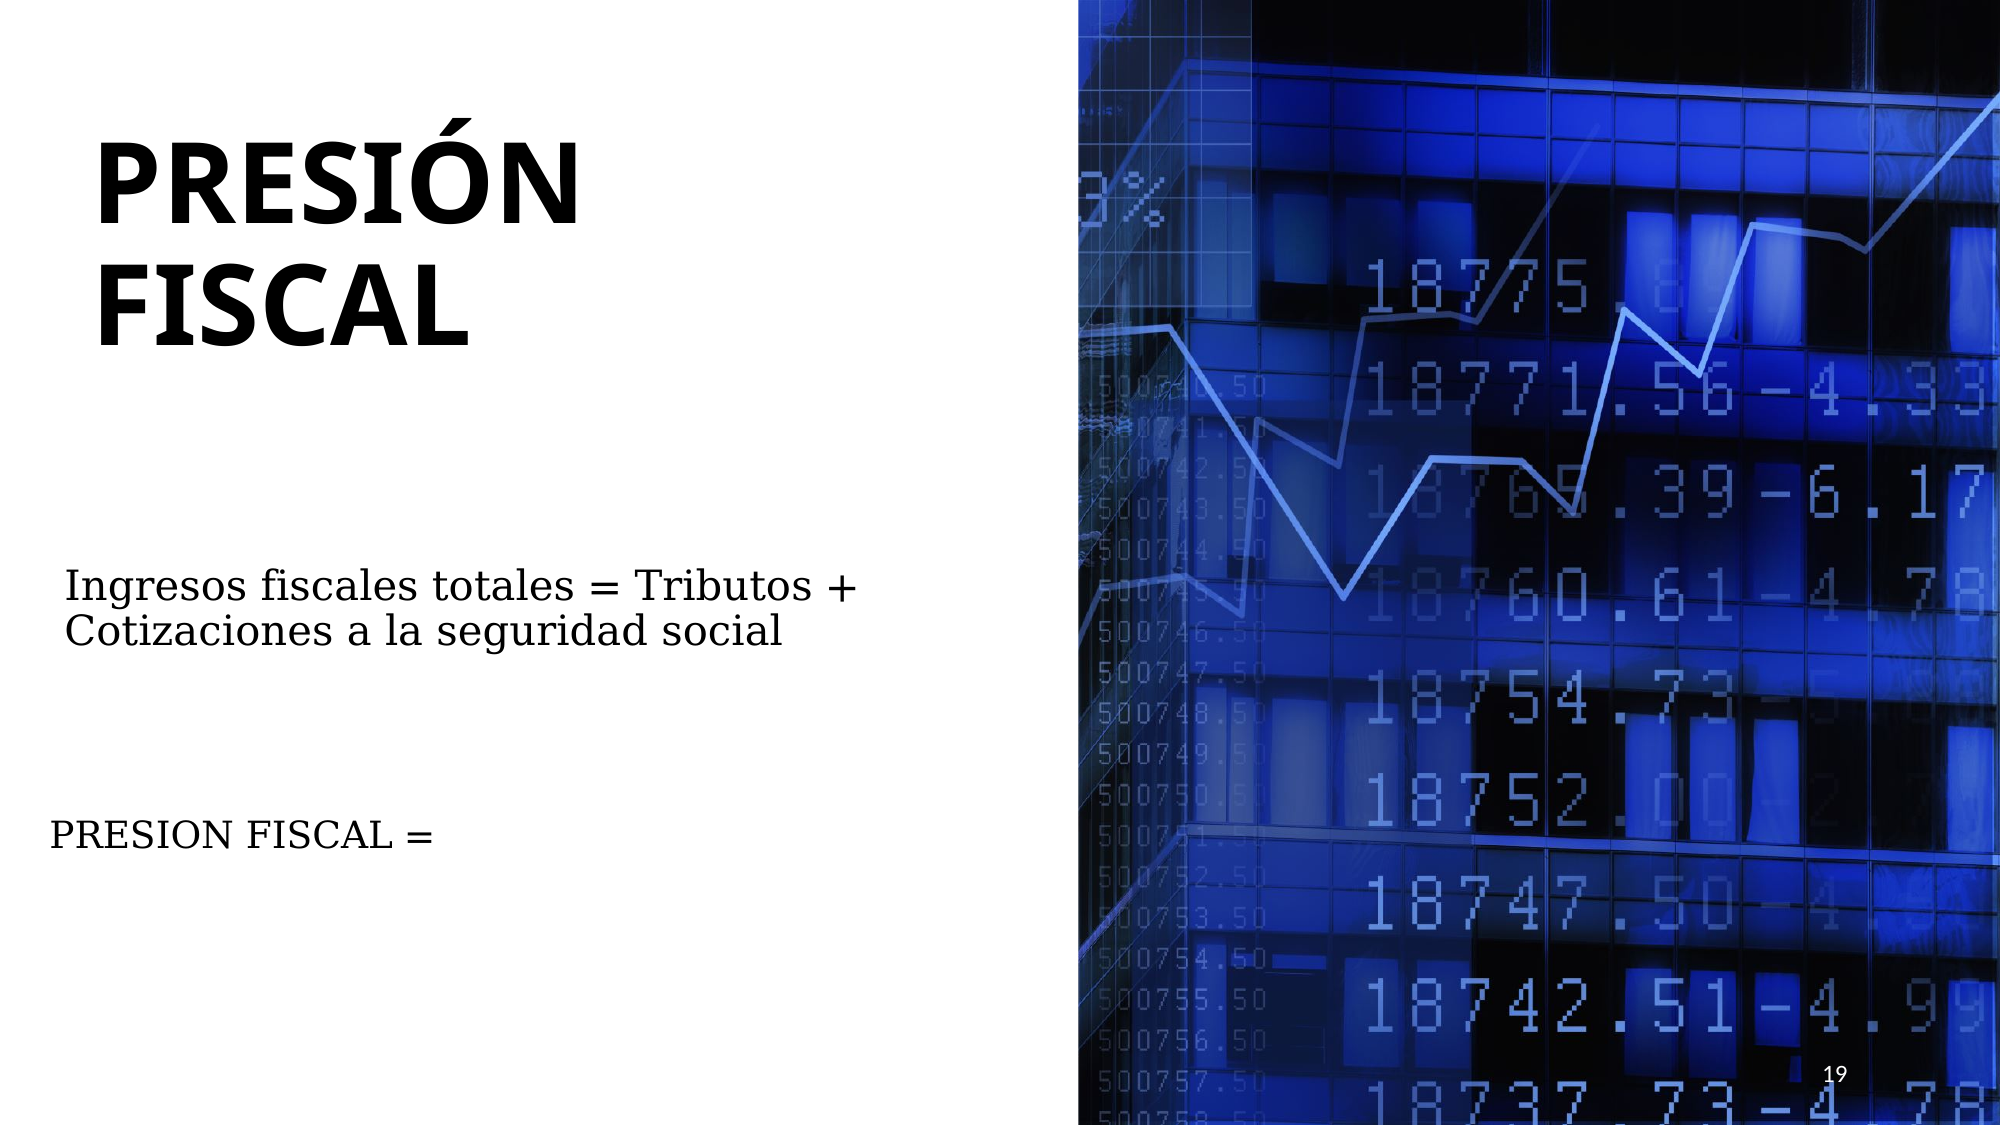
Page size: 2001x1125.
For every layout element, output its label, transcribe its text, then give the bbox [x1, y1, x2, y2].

title PRESIÓN FISCAL [76, 65, 702, 431]
picture [1078, 0, 2000, 1125]
text_box Ingresos fiscales totales = Tributos + Cotizaciones a la seguridad social [49, 557, 1078, 741]
text_box [0, 0, 1078, 1125]
